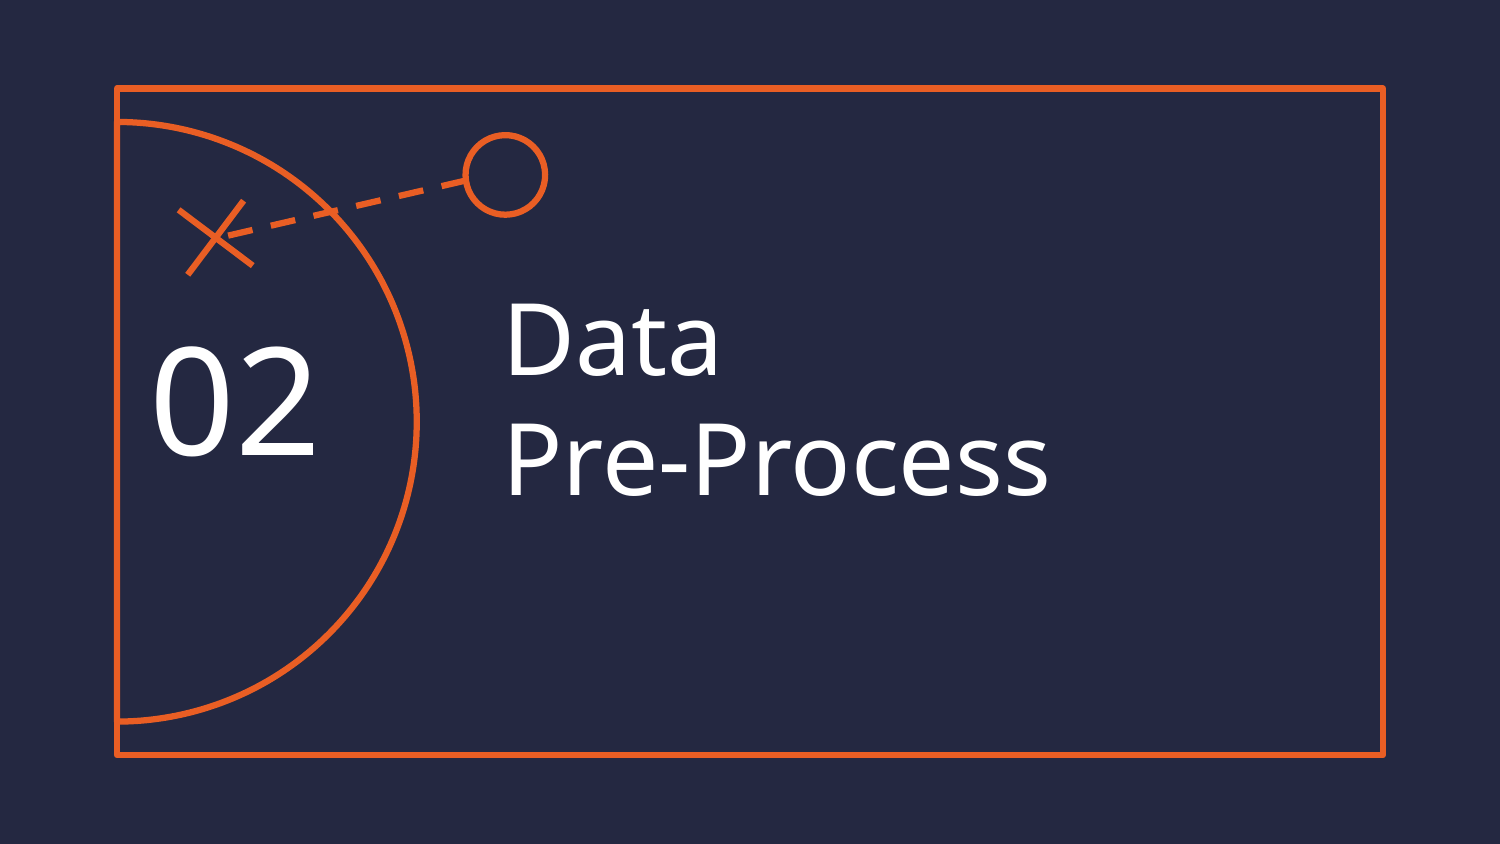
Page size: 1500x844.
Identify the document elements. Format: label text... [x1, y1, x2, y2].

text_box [179, 154, 548, 253]
title 02 [134, 258, 488, 532]
title Data Pre-Process [488, 258, 1366, 532]
